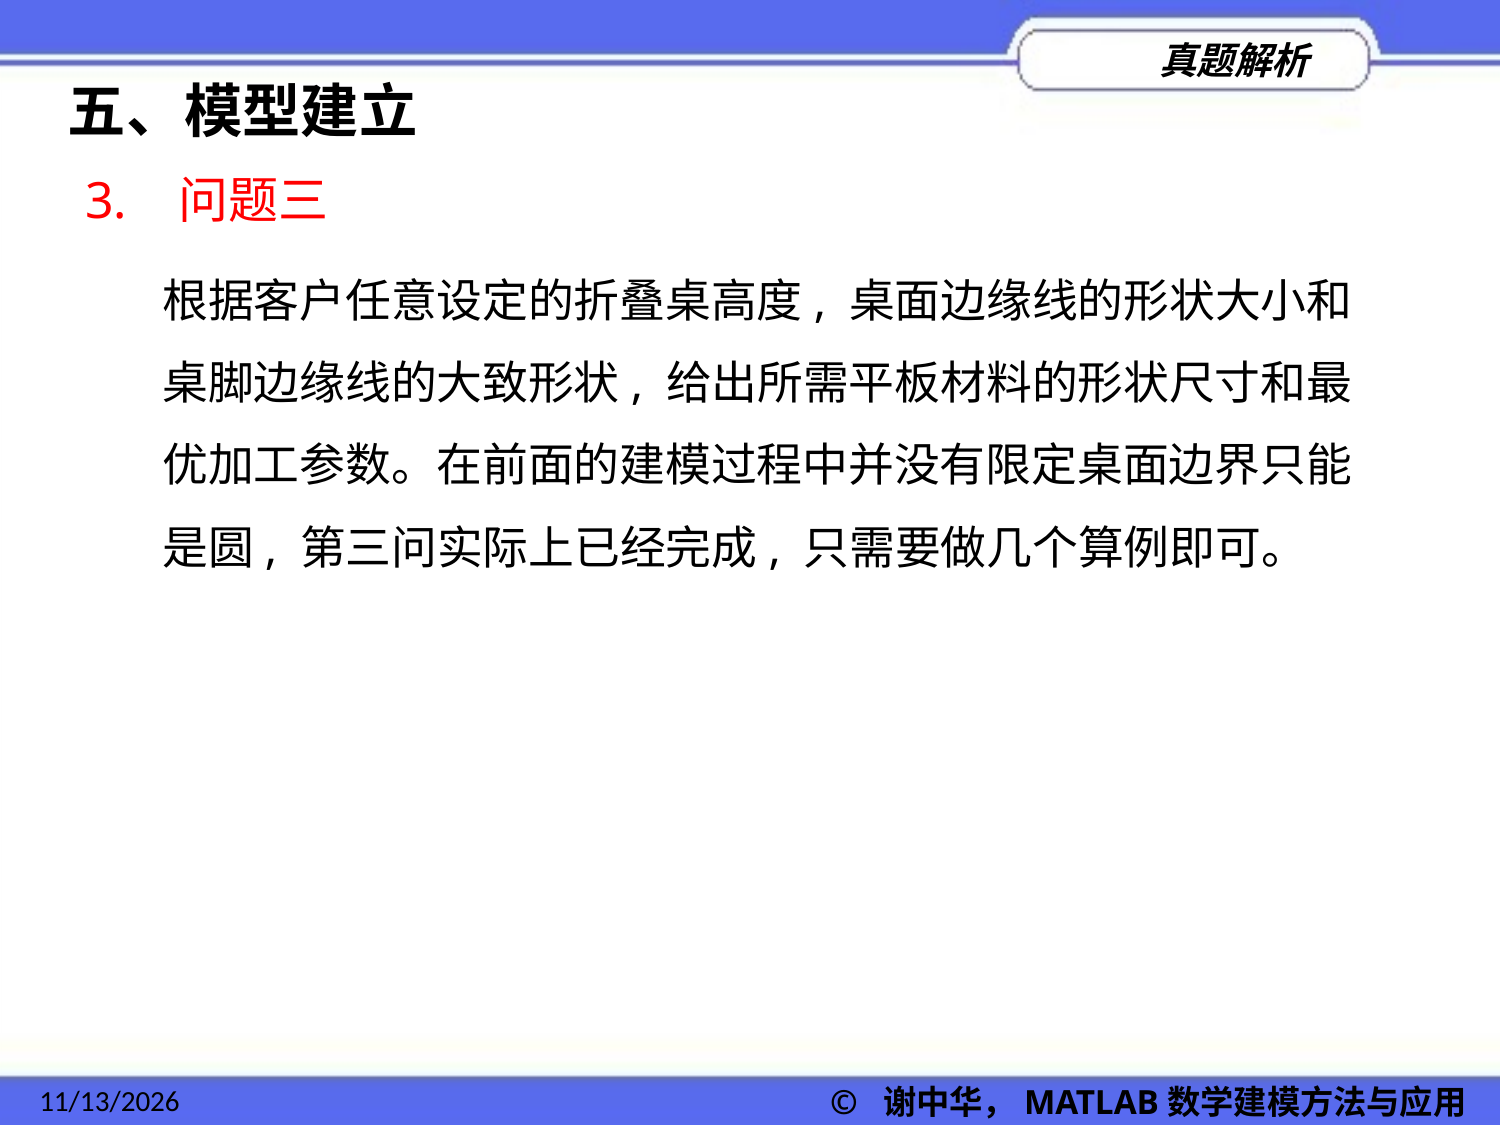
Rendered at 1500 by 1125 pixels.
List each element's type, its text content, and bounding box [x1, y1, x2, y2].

text_box 根据客户任意设定的折叠桌高度, 桌面边缘线的形状大小和桌脚边缘线的大致形状, 给出所需平板材料的形状尺寸和最优加工参数。在前面的建模过程中并没有限定桌面边界只能是圆, 第三问实际上已经完成, 只需要做几个算例即可。 [147, 236, 1403, 581]
text_box 3. 问题三 [70, 137, 1388, 236]
text_box 五、模型建立 [53, 66, 951, 152]
picture [0, 0, 1500, 1125]
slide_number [24, 1077, 349, 1123]
footer © 谢中华，MATLAB数学建模方法与应用 [809, 1079, 1488, 1123]
